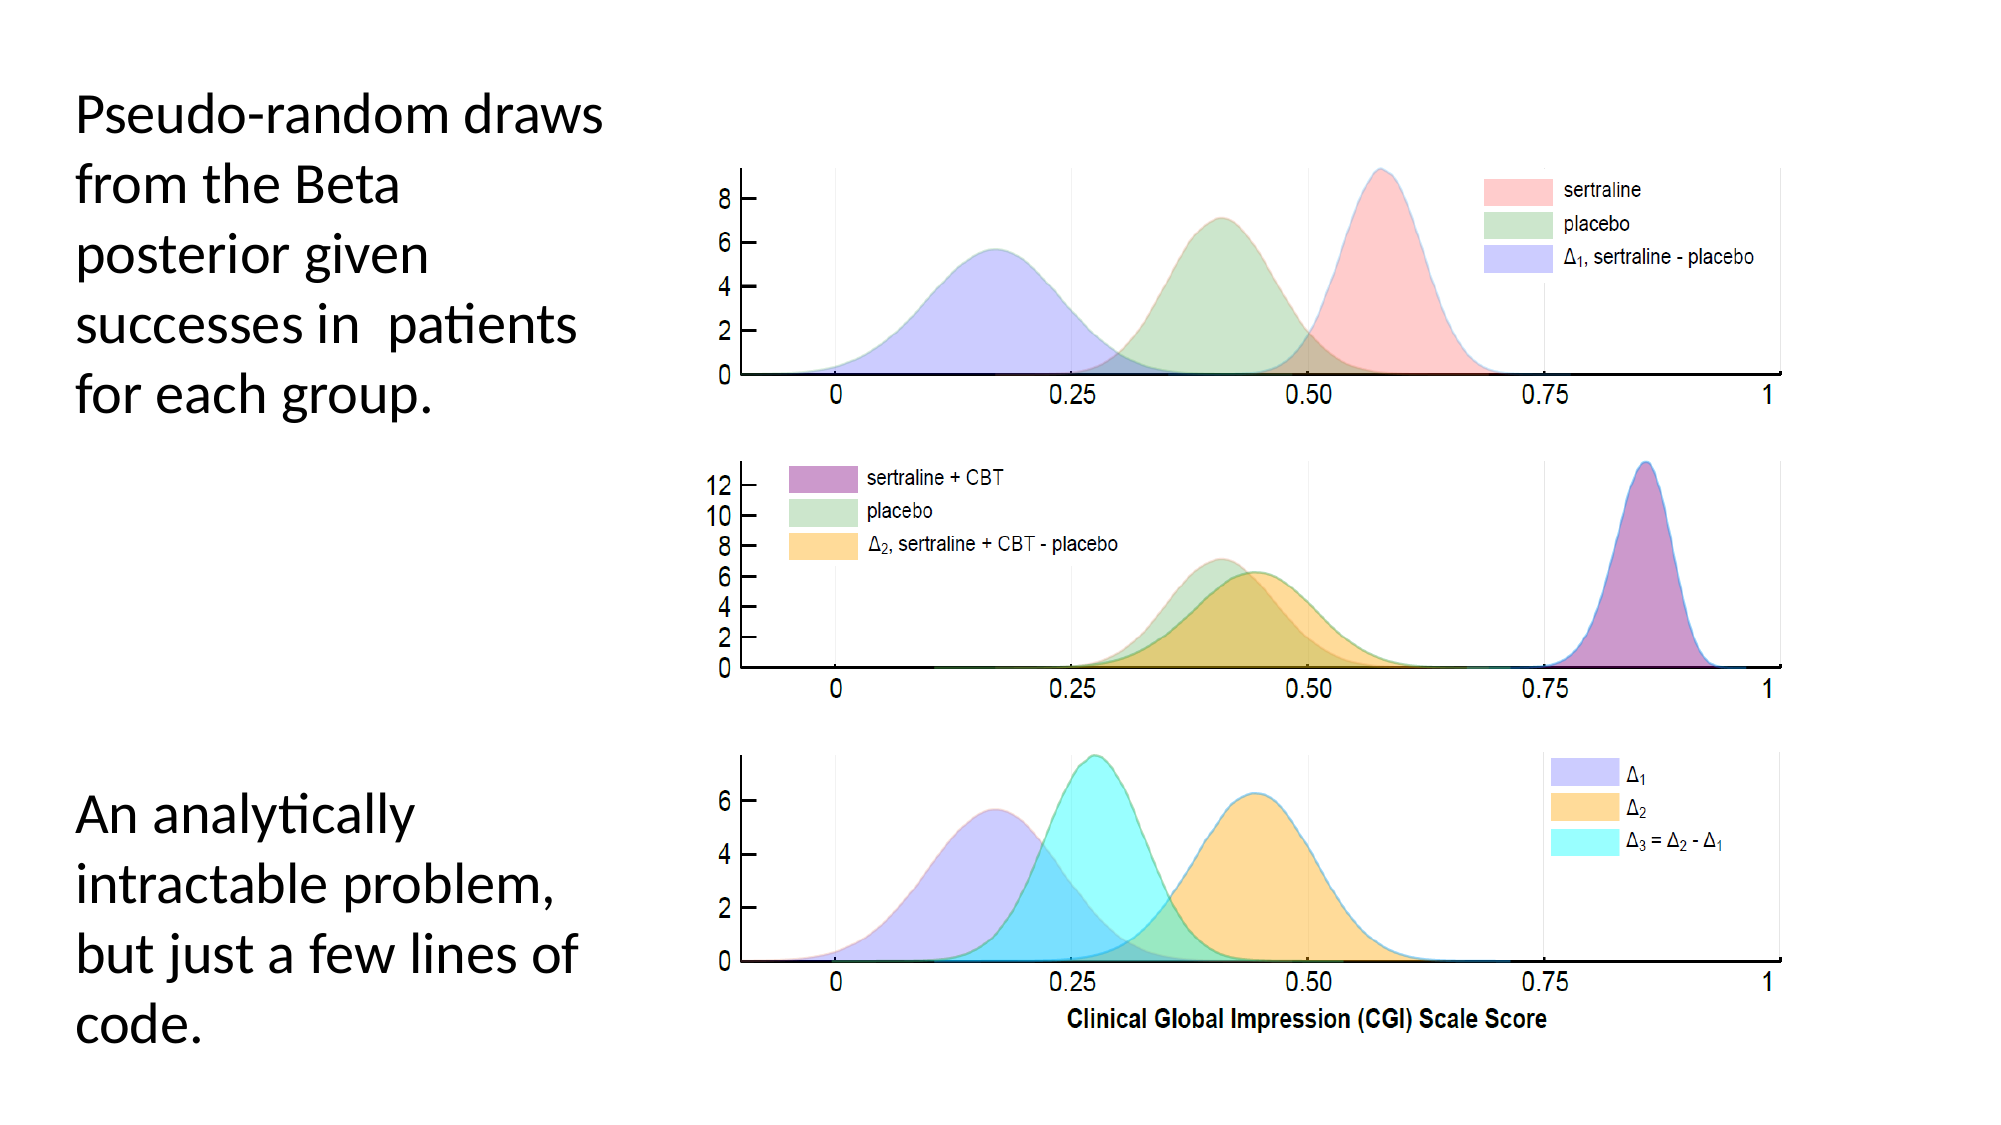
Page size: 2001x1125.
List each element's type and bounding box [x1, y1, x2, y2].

list [693, 164, 1801, 1035]
